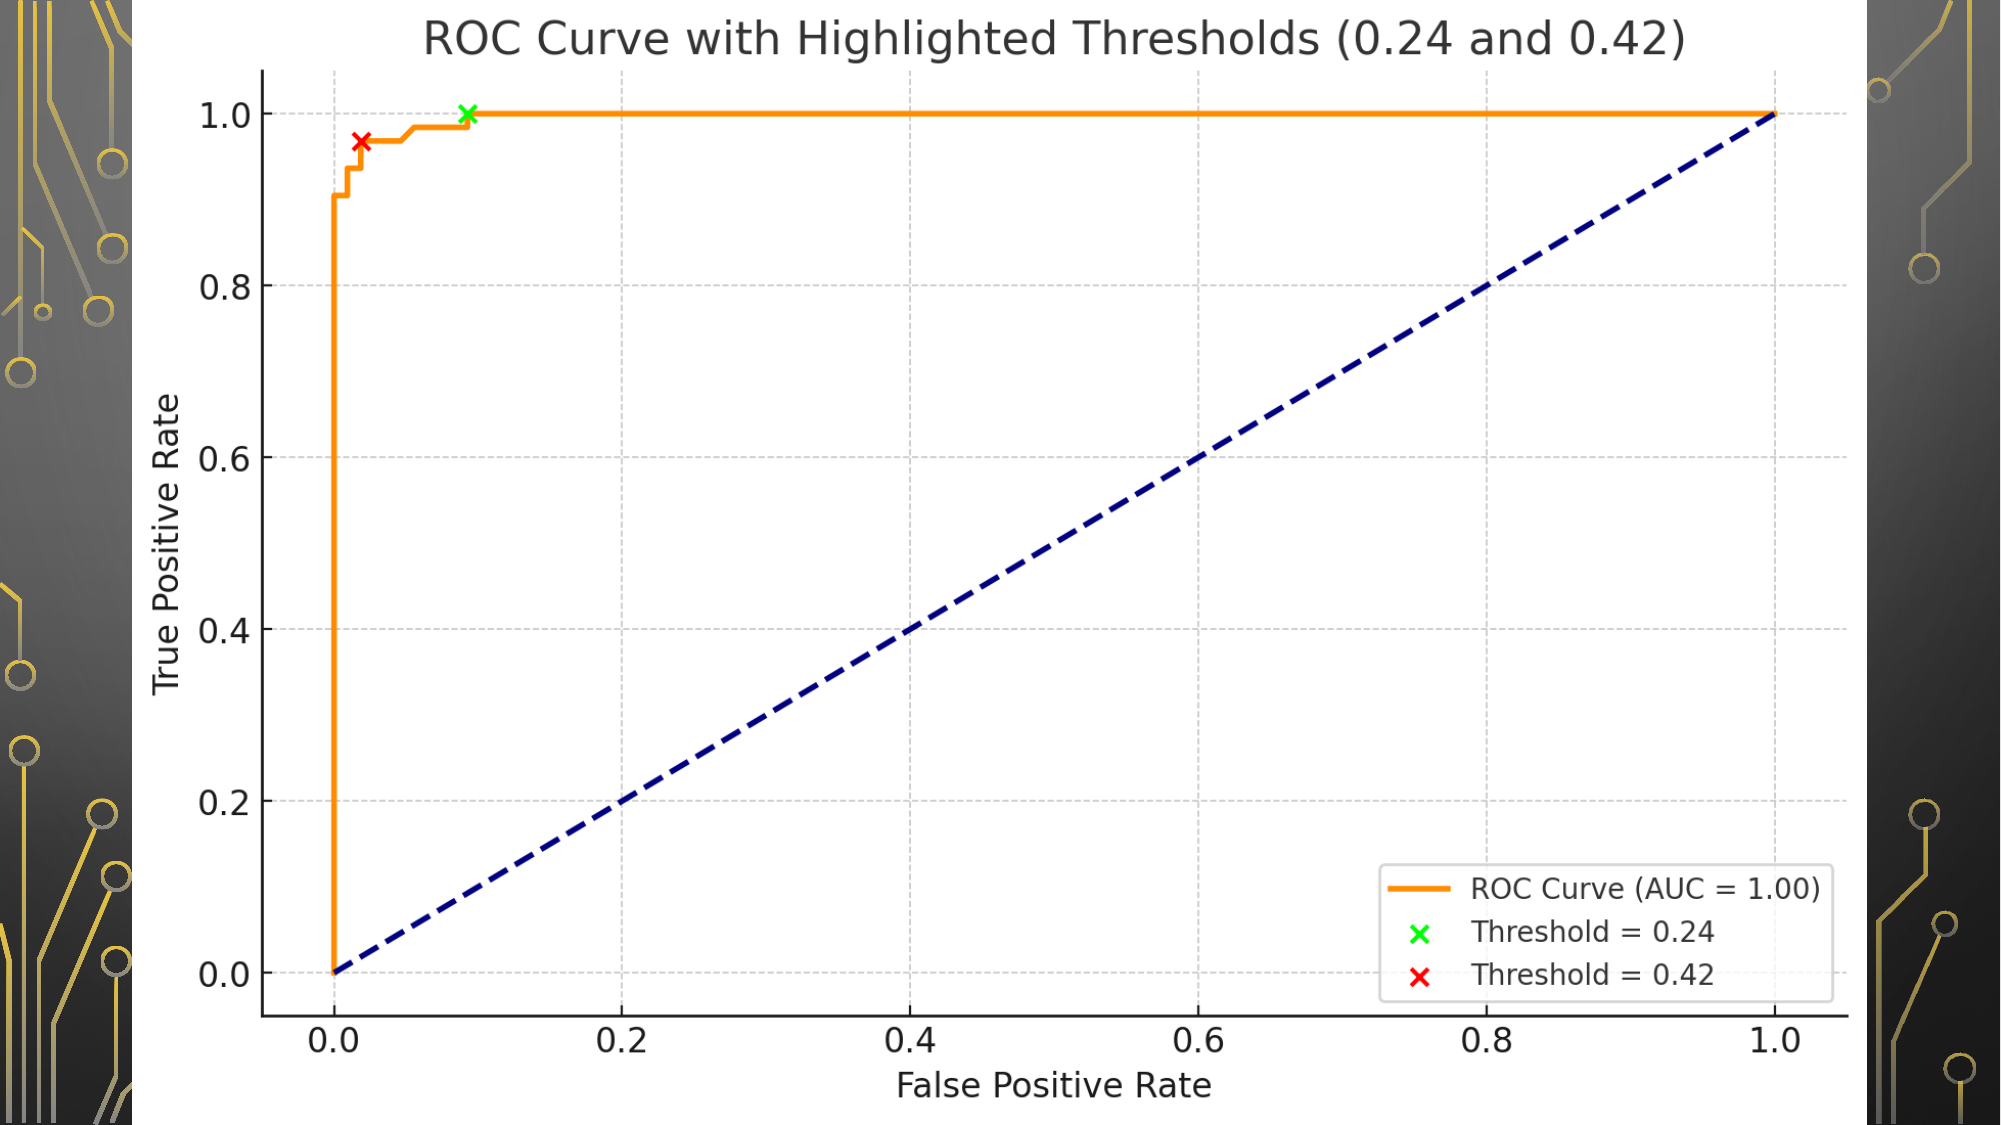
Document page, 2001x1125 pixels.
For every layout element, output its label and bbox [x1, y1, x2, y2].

picture [132, 0, 1868, 1125]
